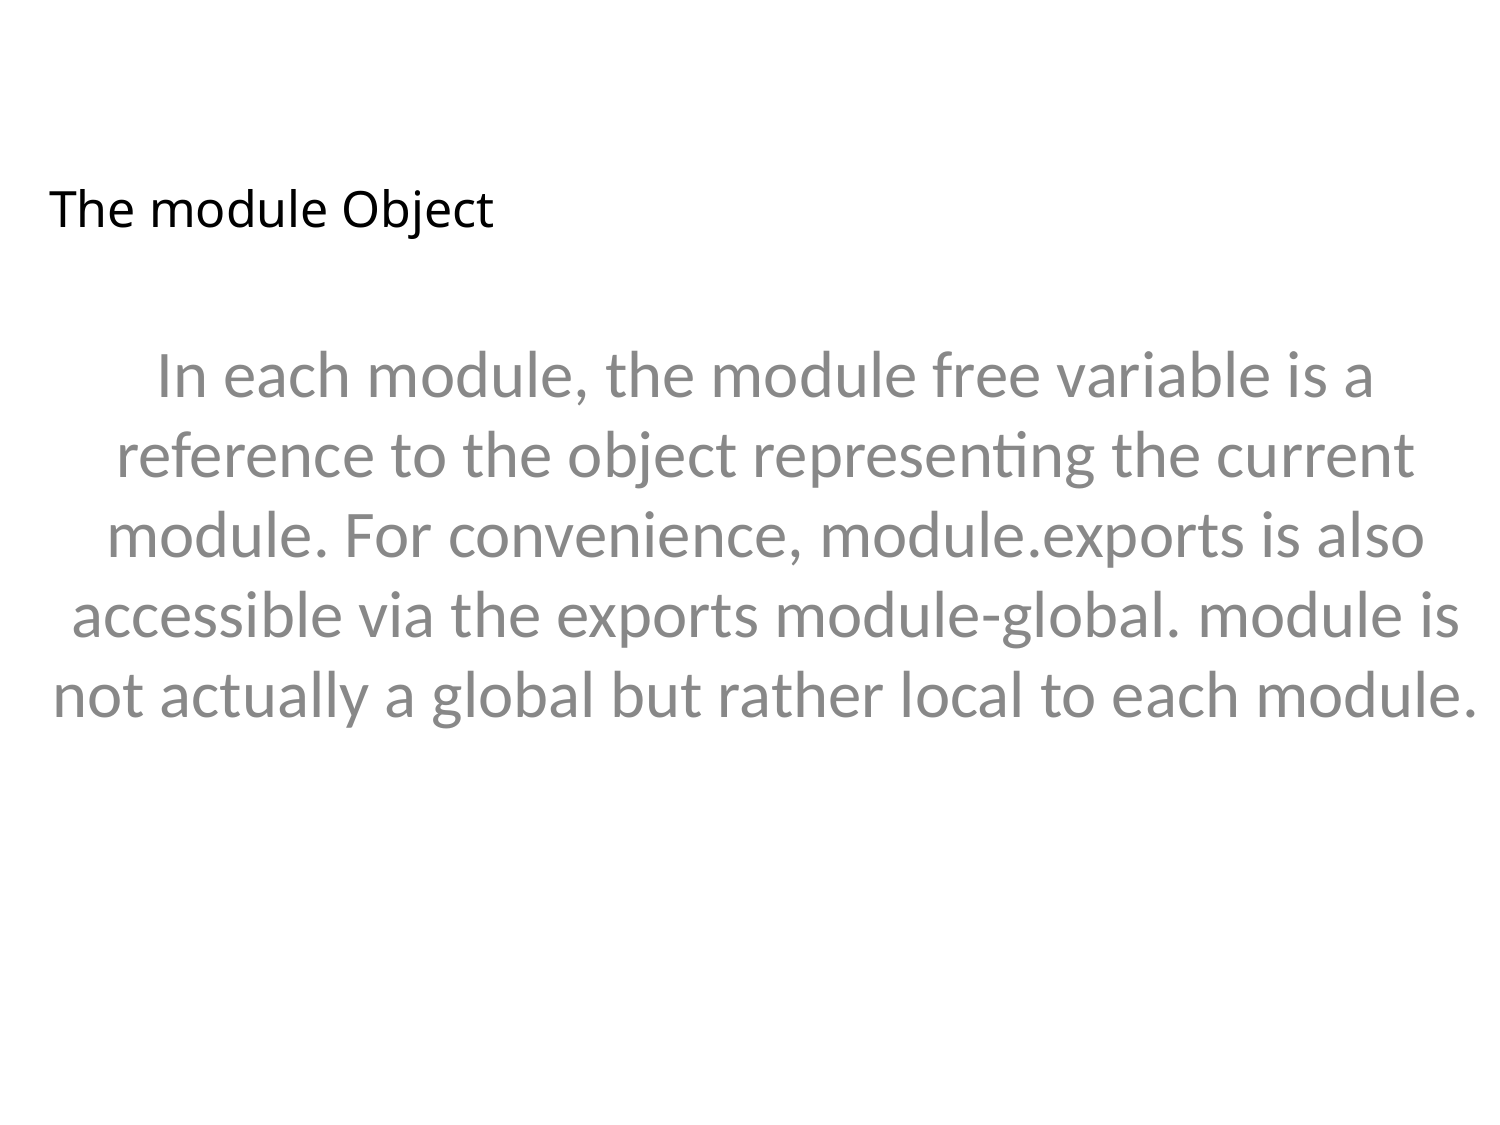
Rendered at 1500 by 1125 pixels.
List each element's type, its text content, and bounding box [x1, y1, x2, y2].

text_box The module Object [34, 162, 960, 253]
text_box In each module, the module free variable is a reference to the object representing the current module. For convenience, module.exports is also accessible via the exports module-global. module is not actually a global but rather local to each module. [32, 323, 1500, 739]
